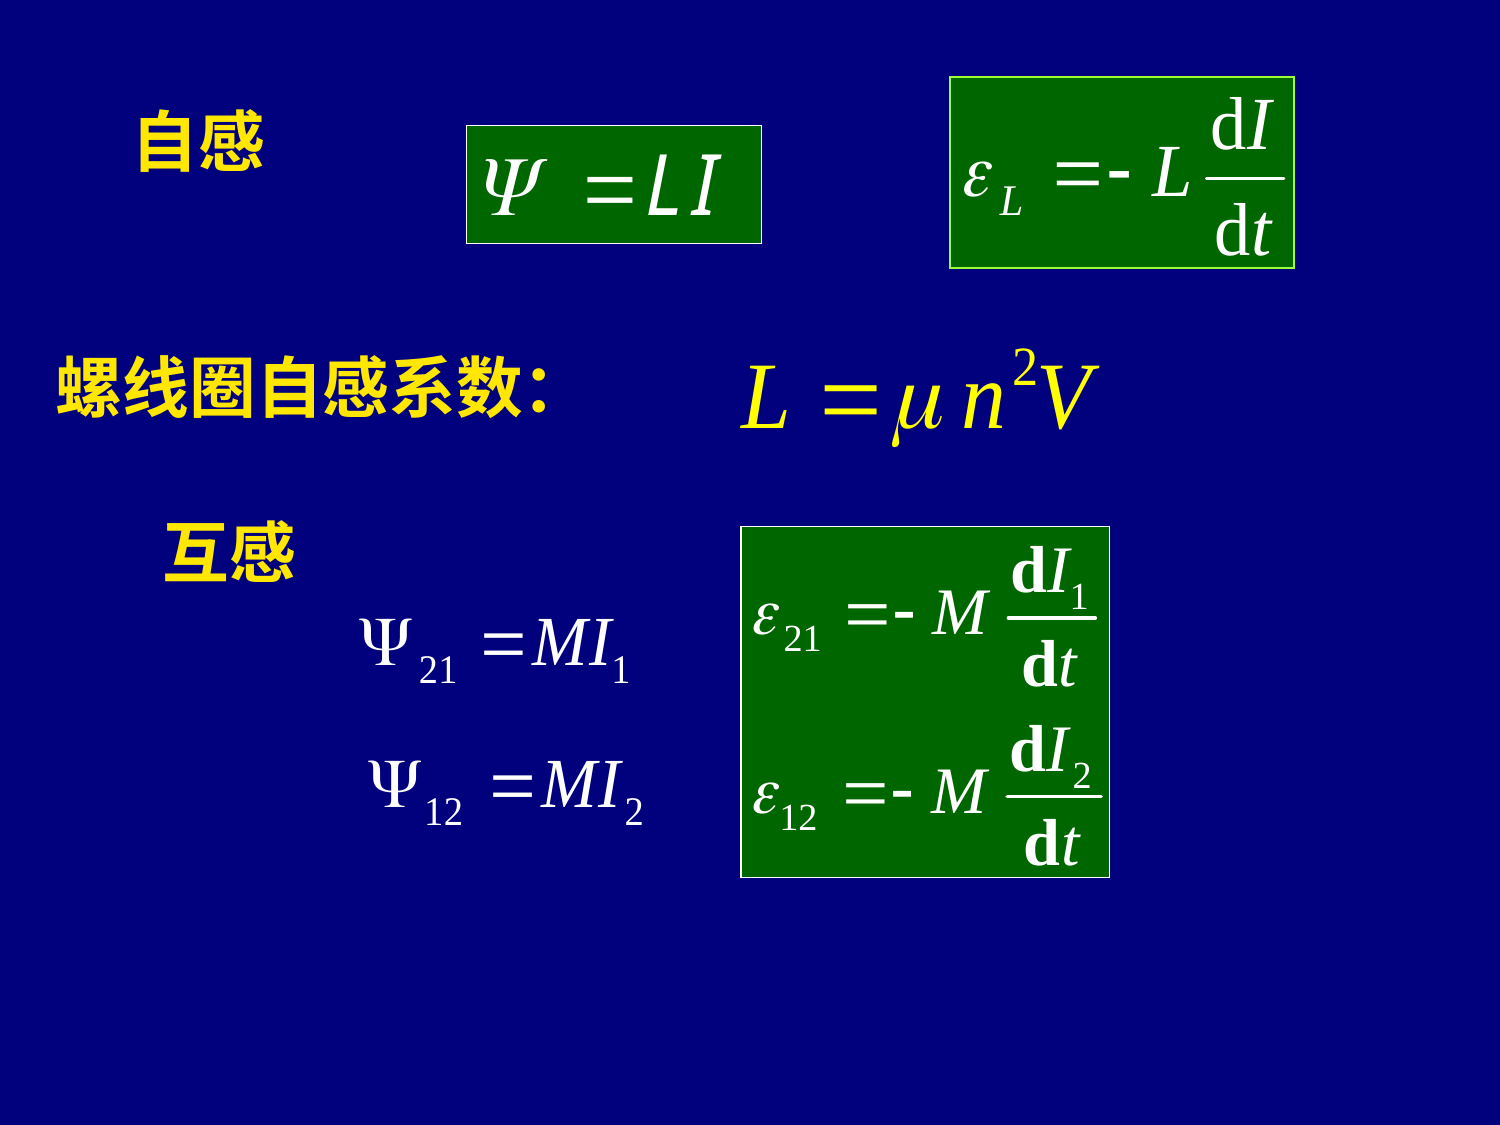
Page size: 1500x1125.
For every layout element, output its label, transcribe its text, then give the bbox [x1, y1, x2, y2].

text_box 互感 [147, 503, 526, 598]
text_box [741, 526, 1110, 877]
text_box 自感 [117, 92, 375, 187]
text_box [466, 125, 762, 244]
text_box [348, 594, 637, 697]
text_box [950, 77, 1294, 268]
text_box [724, 324, 1113, 462]
text_box 螺线圈自感系数： [41, 337, 675, 433]
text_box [358, 736, 652, 838]
